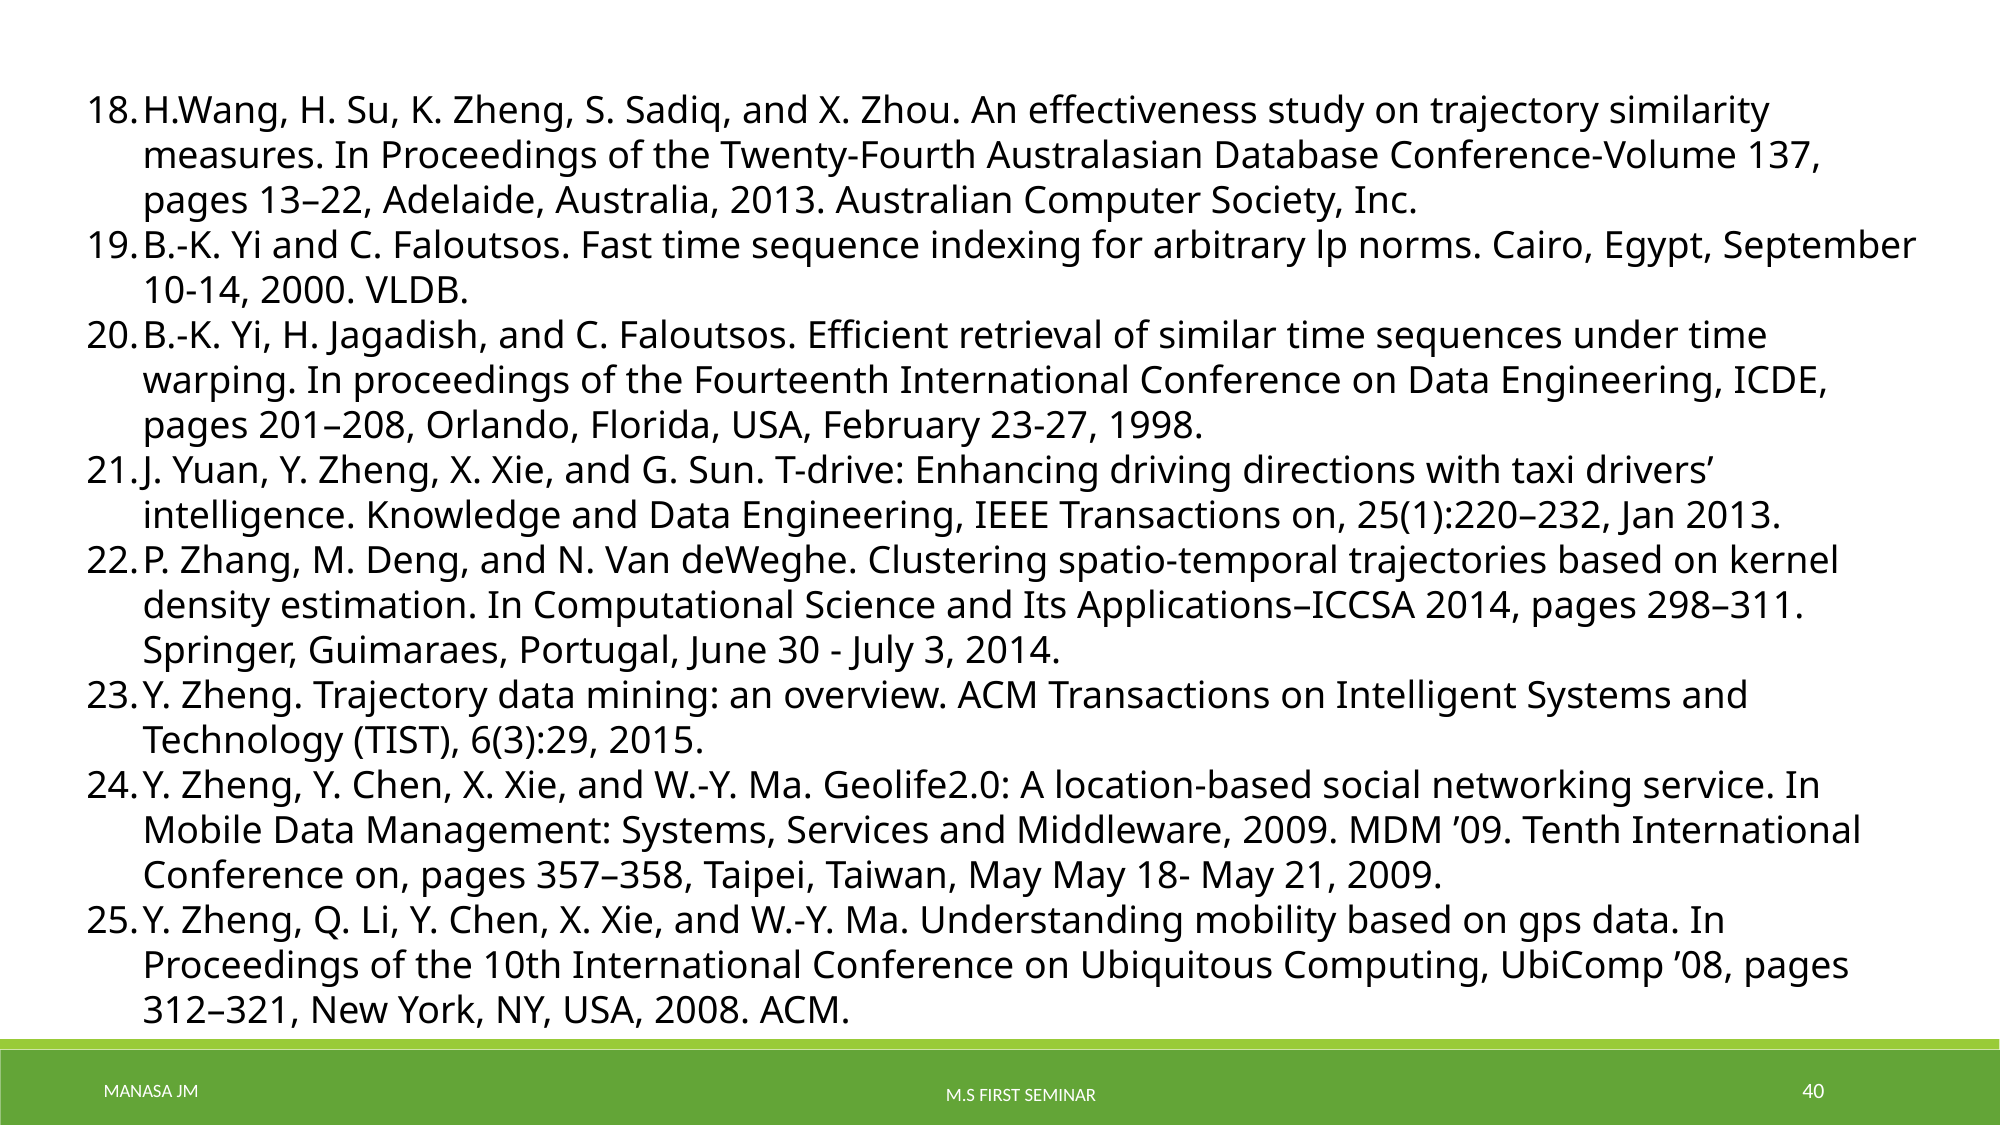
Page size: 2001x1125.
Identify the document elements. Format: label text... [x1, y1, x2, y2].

text_box H.Wang, H. Su, K. Zheng, S. Sadiq, and X. Zhou. An effectiveness study on trajectory similarity measures. In Proceedings of the Twenty-Fourth Australasian Database Conference-Volume 137, pages 13–22, Adelaide, Australia, 2013. Australian Computer Society, Inc. B.-K. Yi and C. Faloutsos. Fast time sequence indexing for arbitrary lp norms. Cairo, Egypt, September 10-14, 2000. VLDB. B.-K. Yi, H. Jagadish, and C. Faloutsos. Efficient retrieval of similar time sequences under time warping. In proceedings of the Fourteenth International Conference on Data Engineering, ICDE, pages 201–208, Orlando, Florida, USA, February 23-27, 1998. J. Yuan, Y. Zheng, X. Xie, and G. Sun. T-drive: Enhancing driving directions with taxi drivers’ intelligence. Knowledge and Data Engineering, IEEE Transactions on, 25(1):220–232, Jan 2013. P. Zhang, M. Deng, and N. Van deWeghe. Clustering spatio-temporal trajectories based on kernel density estimation. In Computational Science and Its Applications–ICCSA 2014, pages 298–311. Springer, Guimaraes, Portugal, June 30 - July 3, 2014. Y. Zheng. Trajectory data mining: an overview. ACM Transactions on Intelligent Systems and Technology (TIST), 6(3):29, 2015. Y. Zheng, Y. Chen, X. Xie, and W.-Y. Ma. Geolife2.0: A location-based social networking service. In Mobile Data Management: Systems, Services and Middleware, 2009. MDM ’09. Tenth International Conference on, pages 357–358, Taipei, Taiwan, May May 18- May 21, 2009. Y. Zheng, Q. Li, Y. Chen, X. Xie, and W.-Y. Ma. Understanding mobility based on gps data. In Proceedings of the 10th International Conference on Ubiquitous Computing, UbiComp ’08, pages 312–321, New York, NY, USA, 2008. ACM. [71, 78, 1939, 1039]
slide_number 40 [1624, 1059, 1840, 1120]
text_box M.S First Seminar [627, 1063, 1419, 1124]
footer Manasa Jm [0, 1059, 303, 1120]
